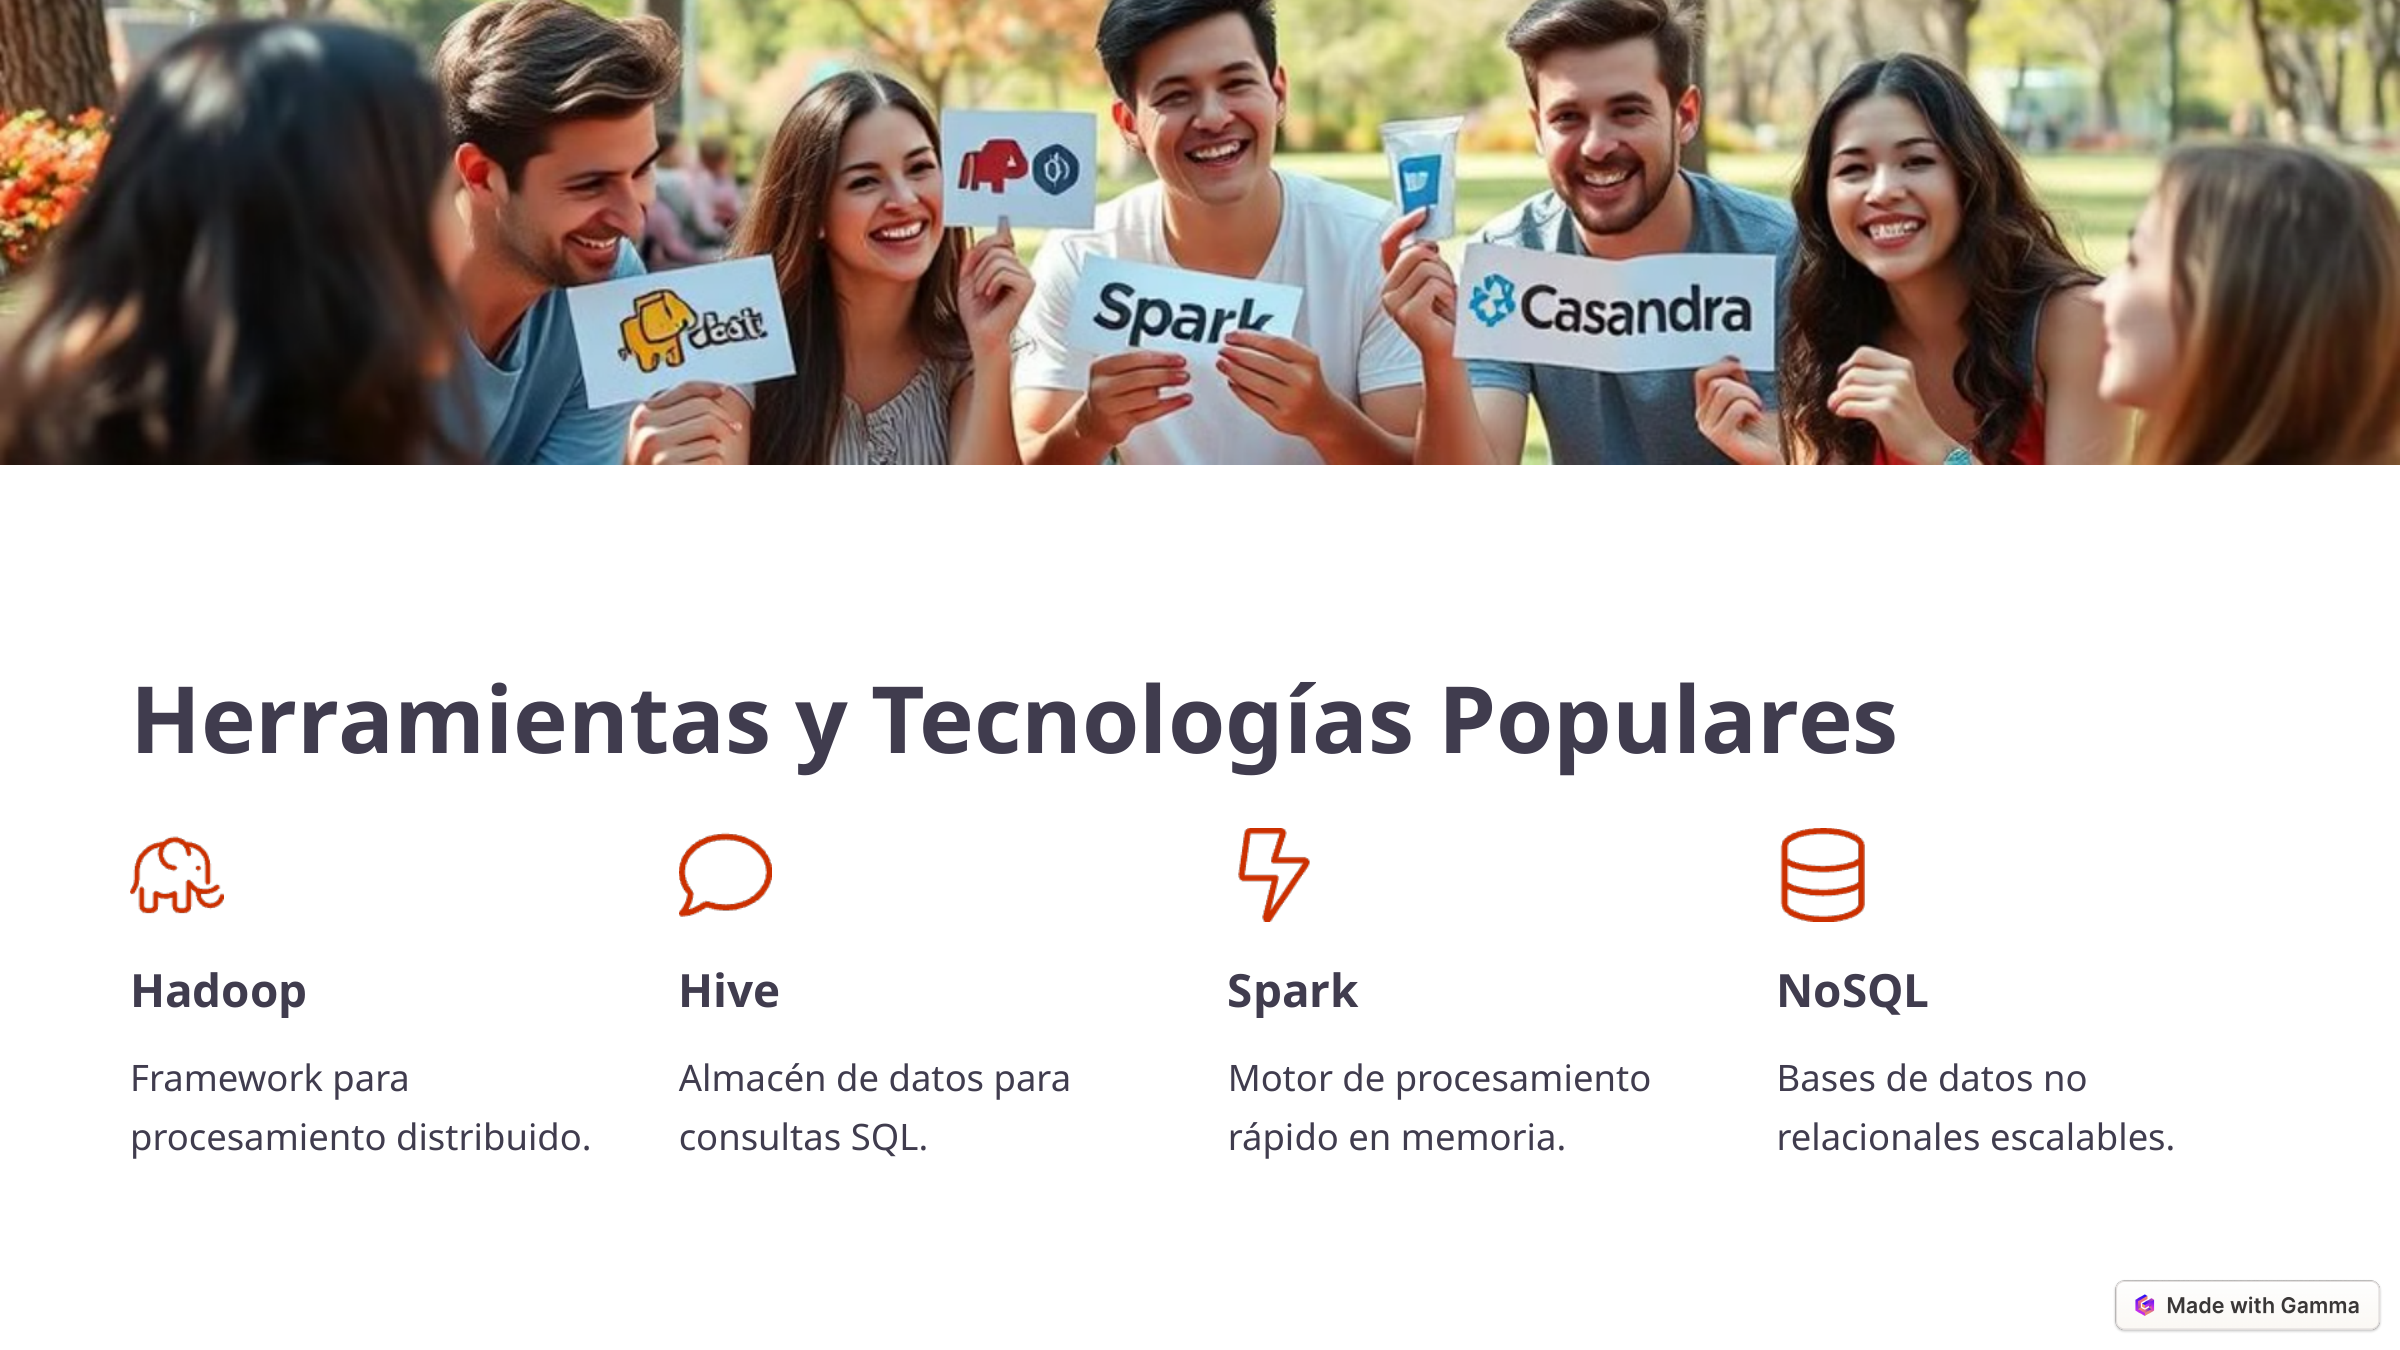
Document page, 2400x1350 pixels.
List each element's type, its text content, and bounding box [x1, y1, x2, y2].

picture [0, 0, 2400, 466]
text_box Almacén de datos para consultas SQL. [679, 1039, 1173, 1159]
text_box NoSQL [1776, 958, 2242, 1017]
text_box Herramientas y Tecnologías Populares [130, 656, 1934, 773]
text_box Spark [1227, 958, 1693, 1017]
text_box Bases de datos no relacionales escalables. [1776, 1039, 2270, 1159]
text_box Hive [678, 958, 1145, 1017]
picture [1776, 828, 1870, 922]
picture [678, 828, 773, 922]
text_box Hadoop [130, 958, 596, 1017]
text_box Framework para procesamiento distribuido. [130, 1039, 624, 1159]
picture [1227, 828, 1321, 922]
text_box Motor de procesamiento rápido en memoria. [1227, 1039, 1721, 1159]
picture [130, 828, 224, 922]
picture [2106, 1271, 2389, 1339]
